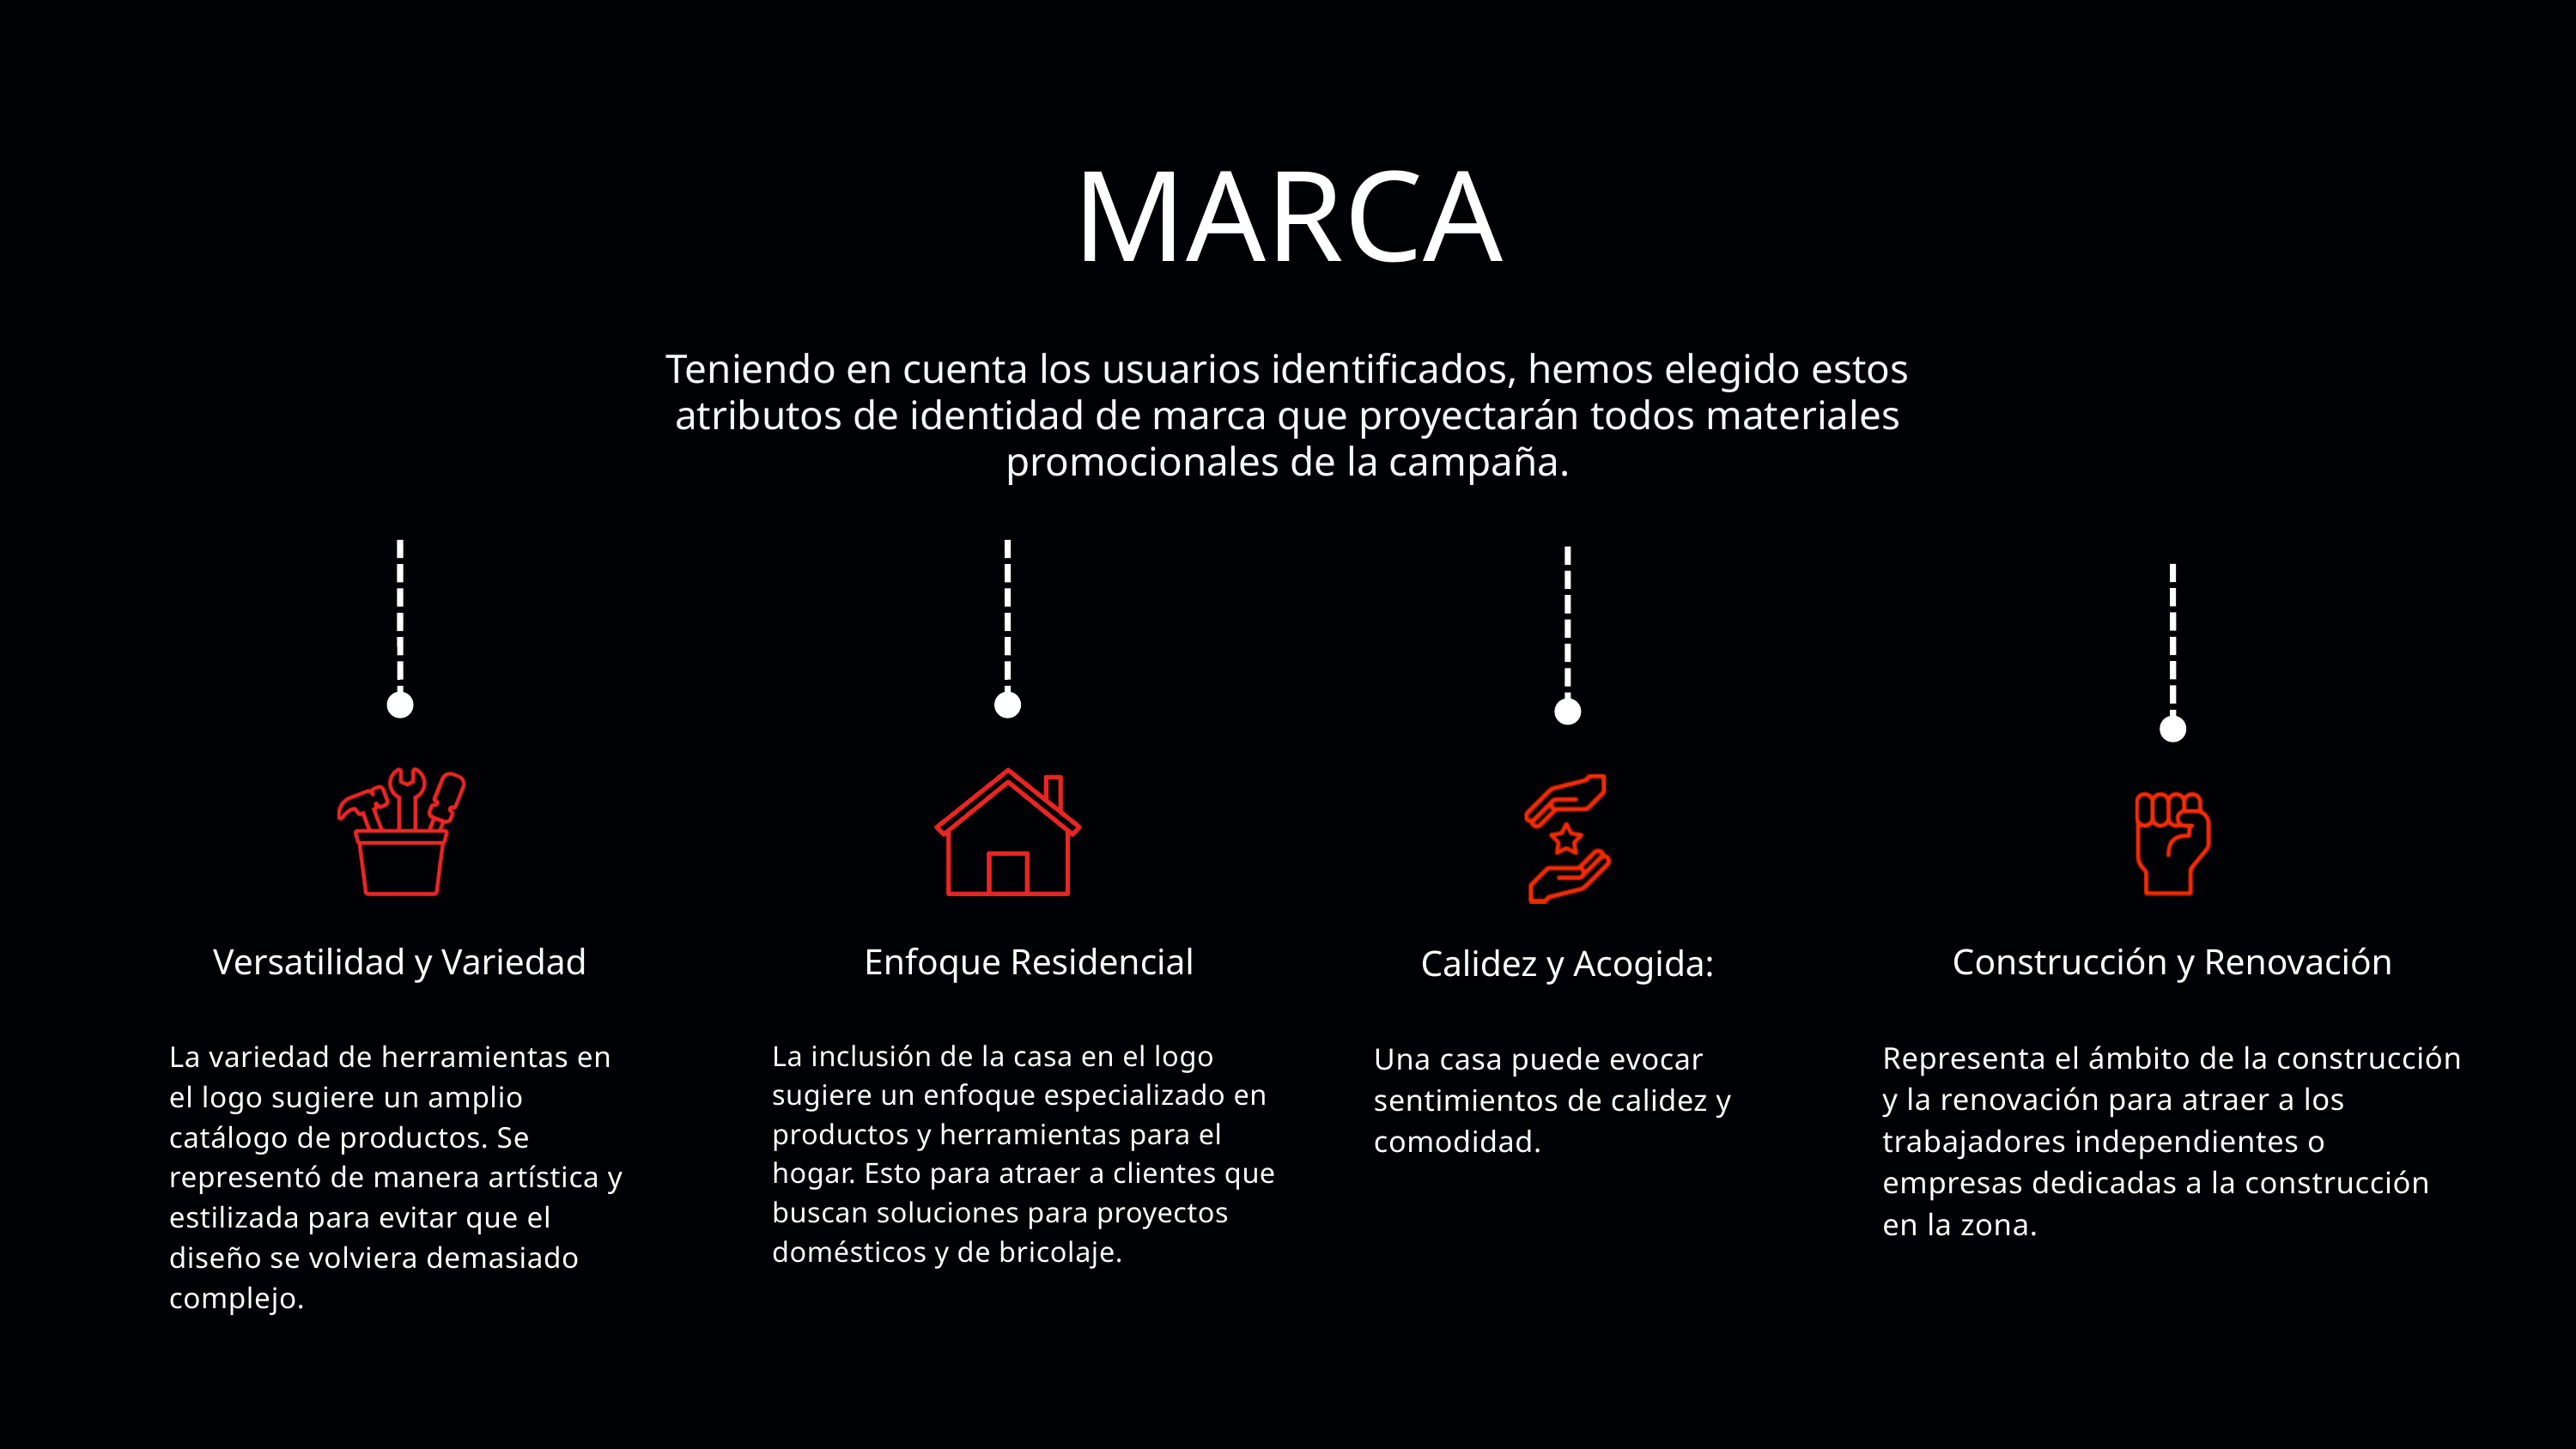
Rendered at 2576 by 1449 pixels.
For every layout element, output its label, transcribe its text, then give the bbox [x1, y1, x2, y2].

text_box [1524, 774, 1612, 904]
text_box Versatilidad y Variedad [112, 964, 688, 982]
text_box Construcción y Renovación [1891, 964, 2455, 982]
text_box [993, 542, 1022, 718]
text_box Representa el ámbito de la construcción y la renovación para atraer a los trabajadores independientes o empresas dedicadas a la construcción en la zona. [1882, 1033, 2464, 1242]
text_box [1554, 548, 1582, 725]
text_box Una casa puede evocar sentimientos de calidez y comodidad. [1373, 1034, 1762, 1158]
text_box [933, 767, 1082, 896]
text_box [337, 767, 466, 896]
text_box MARCA [831, 167, 1745, 287]
text_box La inclusión de la casa en el logo sugiere un enfoque especializado en productos y herramientas para el hogar. Esto para atraer a clientes que buscan soluciones para proyectos domésticos y de bricolaje. [772, 1033, 1287, 1268]
text_box Calidez y Acogida: [1371, 966, 1765, 984]
text_box Enfoque Residencial [814, 964, 1244, 982]
text_box Teniendo en cuenta los usuarios identificados, hemos elegido estos atributos de identidad de marca que proyectarán todos materiales promocionales de la campaña. [593, 344, 1983, 484]
text_box [2135, 791, 2211, 896]
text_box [386, 542, 414, 718]
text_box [2159, 566, 2187, 743]
text_box La variedad de herramientas en el logo sugiere un amplio catálogo de productos. Se representó de manera artística y estilizada para evitar que el diseño se volviera demasiado complejo. [168, 1033, 635, 1315]
